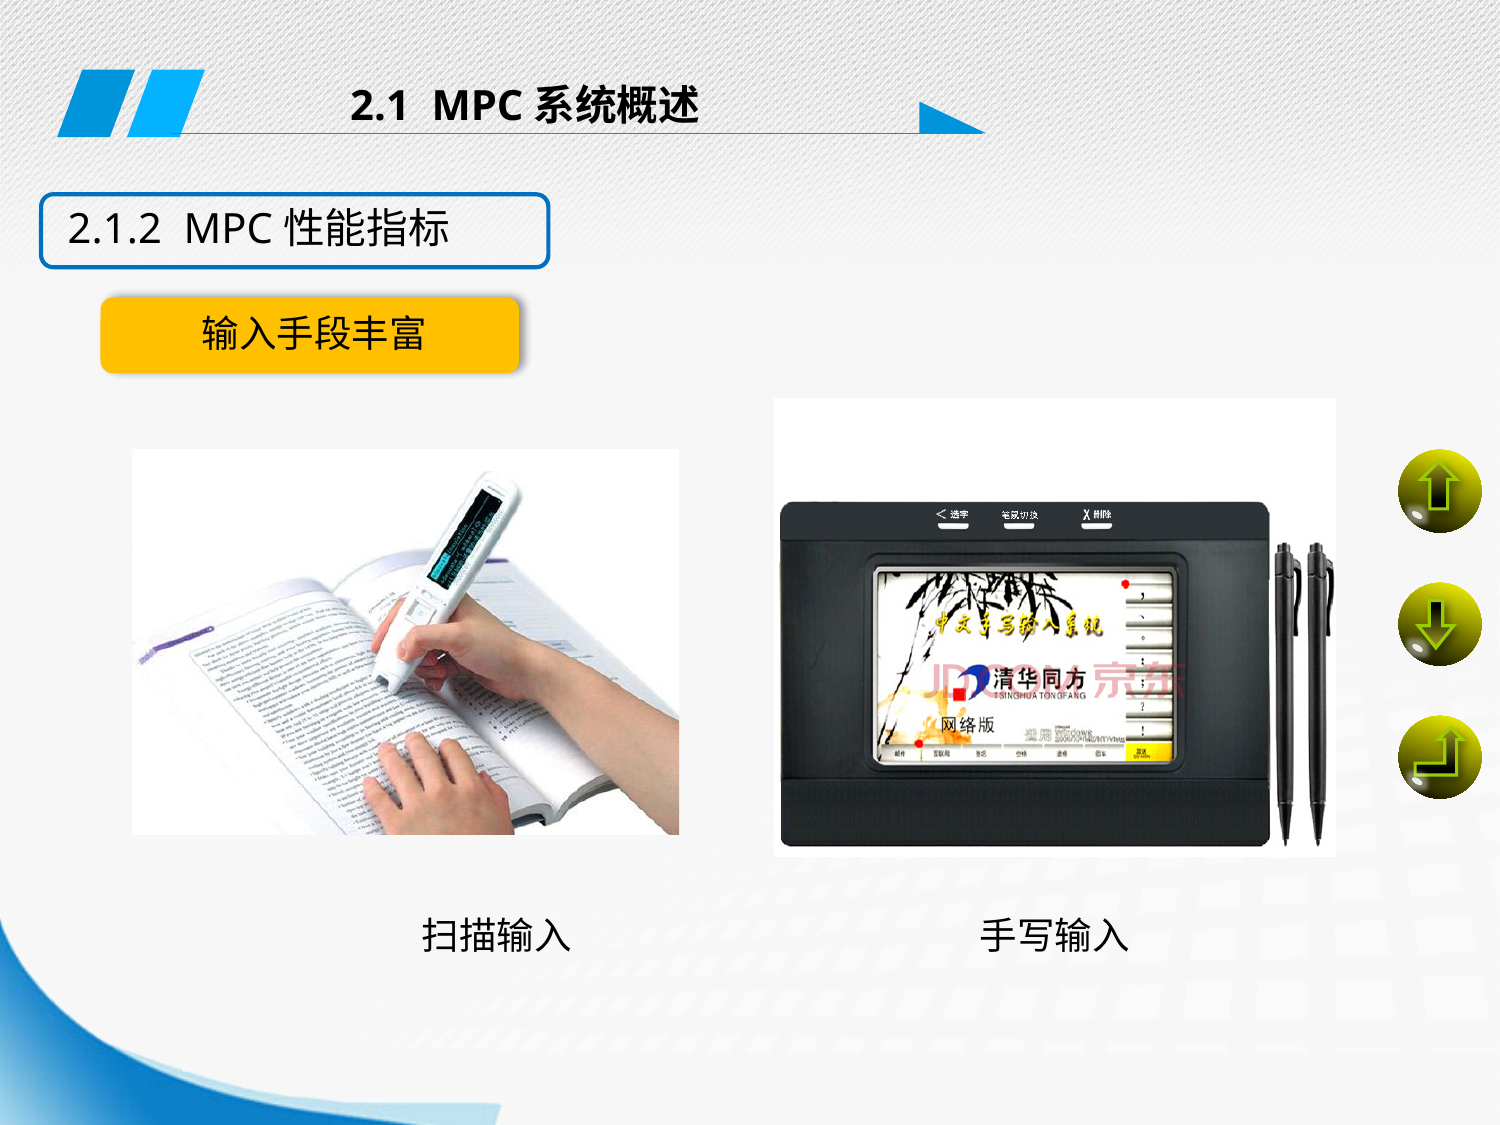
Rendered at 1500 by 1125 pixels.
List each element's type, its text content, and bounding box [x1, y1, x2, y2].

text_box 2.1 MPC系统概述 [335, 71, 716, 137]
text_box 扫描输入 [407, 904, 587, 965]
text_box [38, 192, 551, 270]
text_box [1398, 715, 1482, 799]
text_box 手写输入 [965, 904, 1145, 965]
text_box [1398, 449, 1482, 533]
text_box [1398, 582, 1482, 666]
text_box 输入手段丰富 [186, 302, 442, 363]
picture [0, 0, 1500, 1125]
text_box [100, 297, 519, 374]
